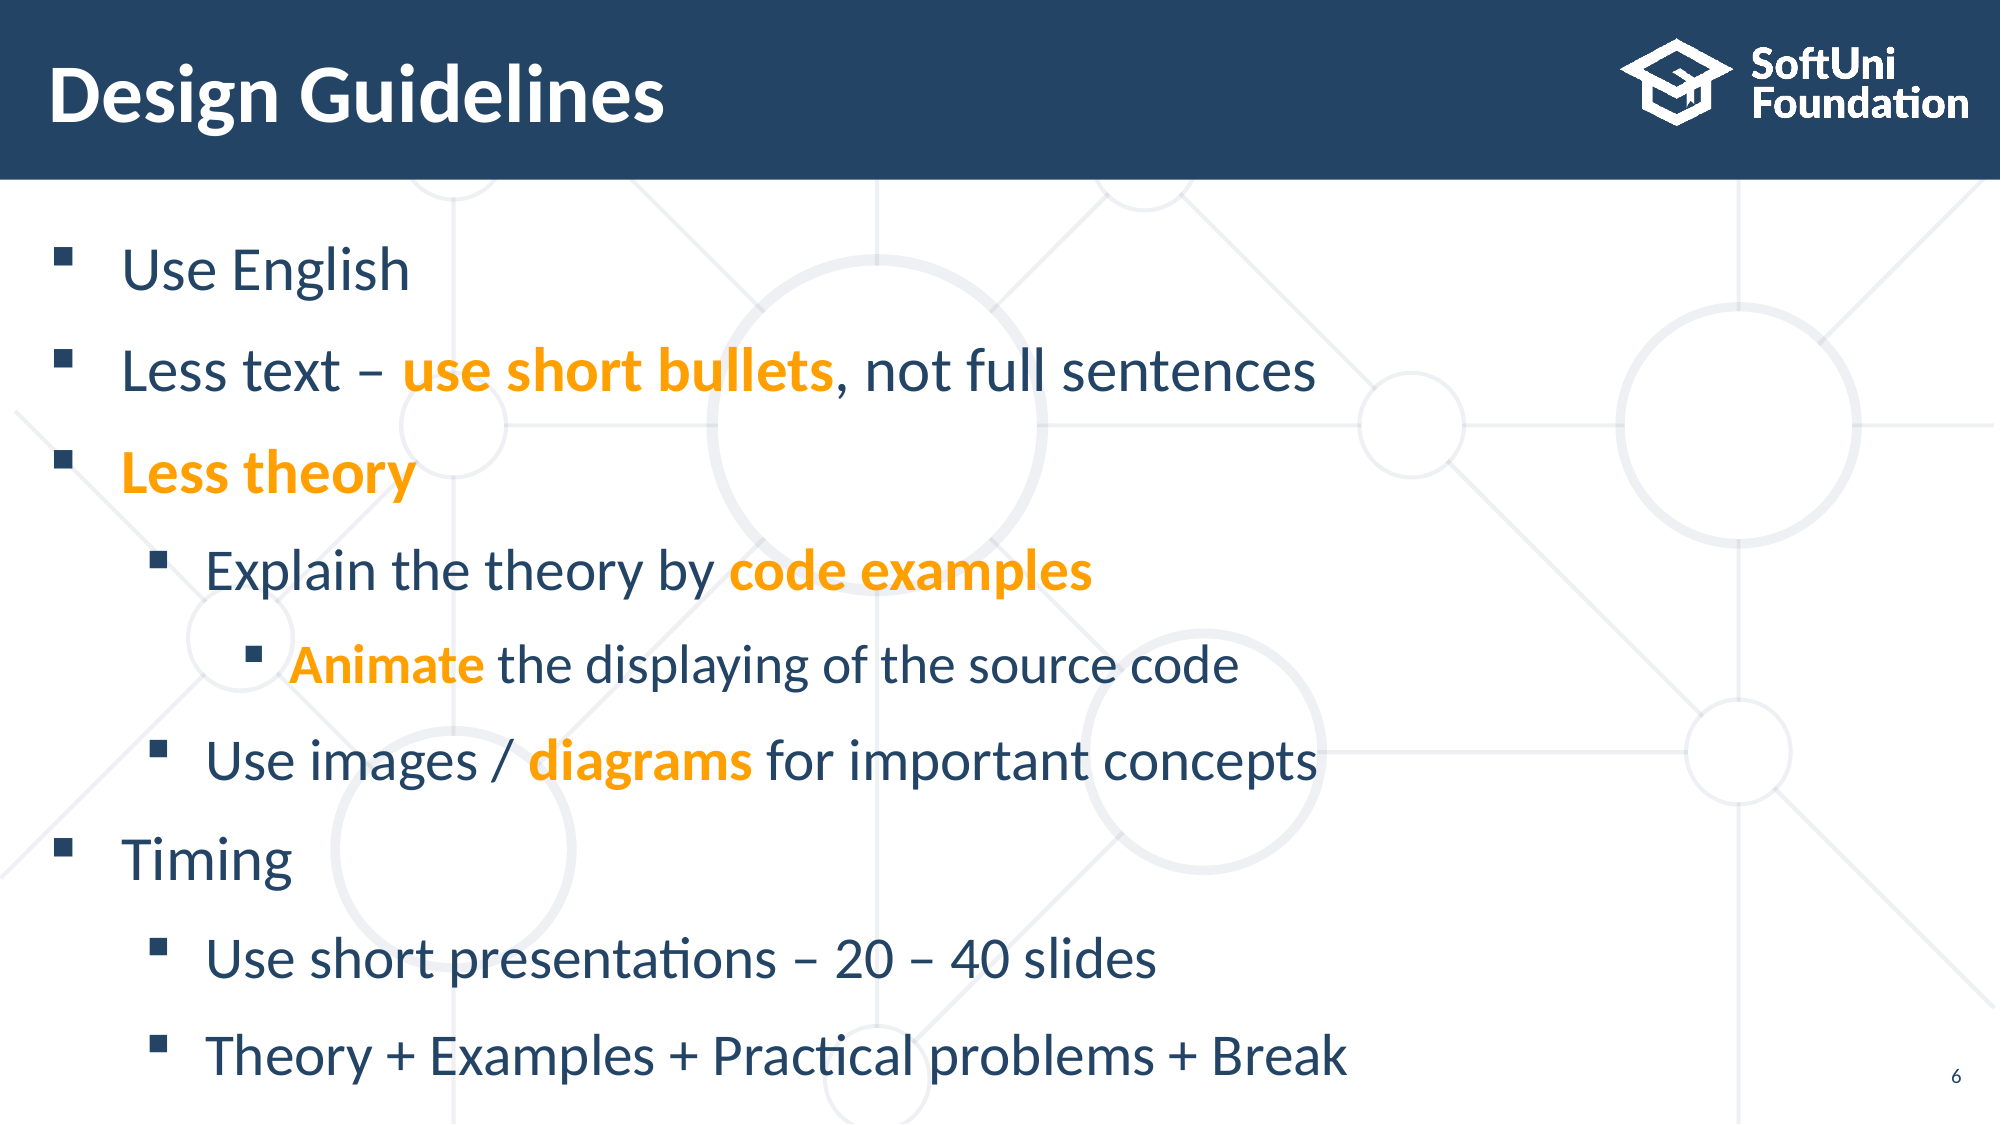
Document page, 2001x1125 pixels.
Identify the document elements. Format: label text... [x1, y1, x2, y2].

list Use English Less text – use short bullets, not full sentences Less theory Explain the theory by code examples Animate the displaying of the source code Use images / diagrams for important concepts Timing Use short presentations – 20 – 40 slides Theory + Examples + Practical problems + Break [31, 217, 1970, 1101]
title Design Guidelines [31, 16, 1591, 162]
slide_number 6 [1897, 1049, 1968, 1101]
picture [1619, 38, 1968, 126]
